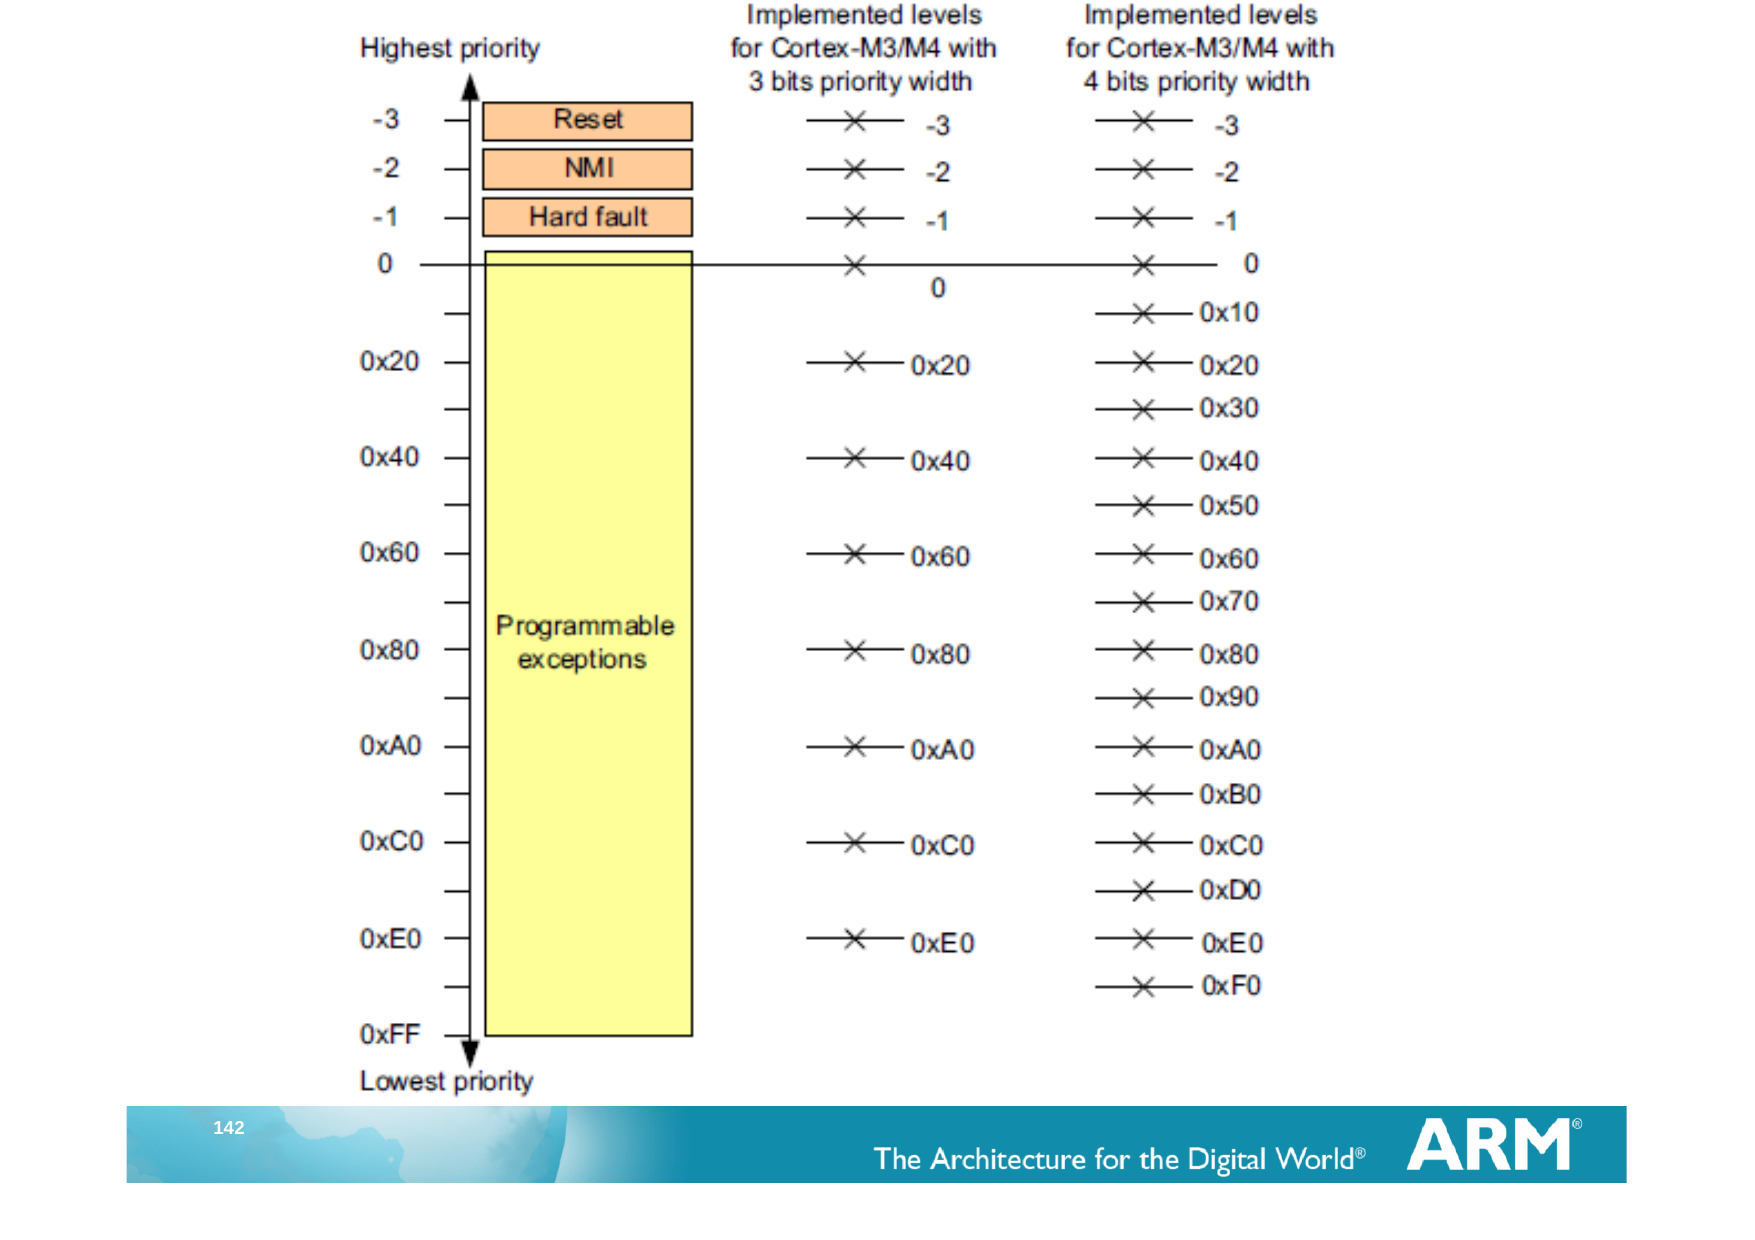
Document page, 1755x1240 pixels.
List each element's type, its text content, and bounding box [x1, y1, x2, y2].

slide_number 142 [198, 1115, 275, 1176]
picture [126, 1106, 1627, 1183]
picture [345, 0, 1356, 1100]
